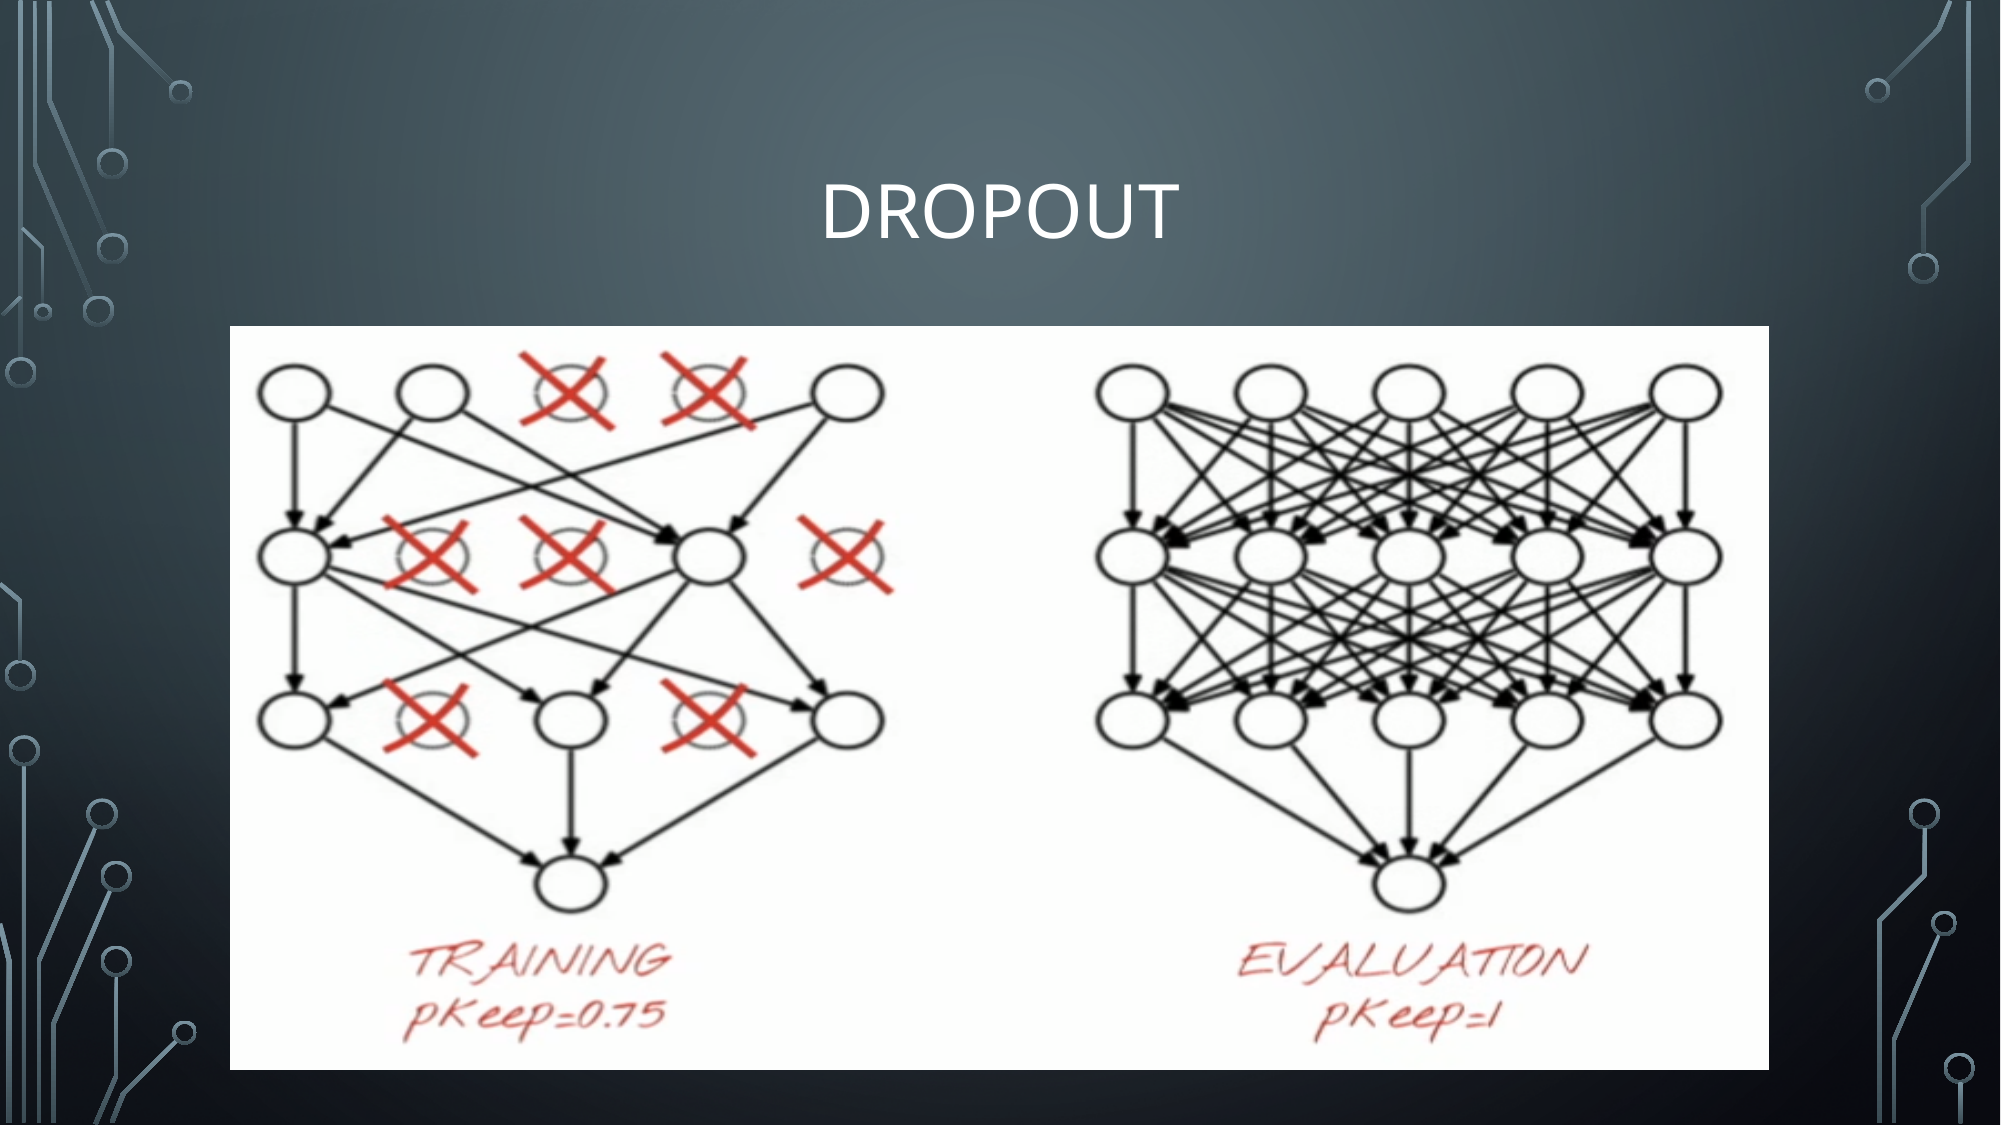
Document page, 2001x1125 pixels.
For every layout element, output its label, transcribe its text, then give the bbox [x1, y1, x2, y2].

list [229, 326, 1769, 1071]
title DROPOUT [187, 101, 1813, 327]
